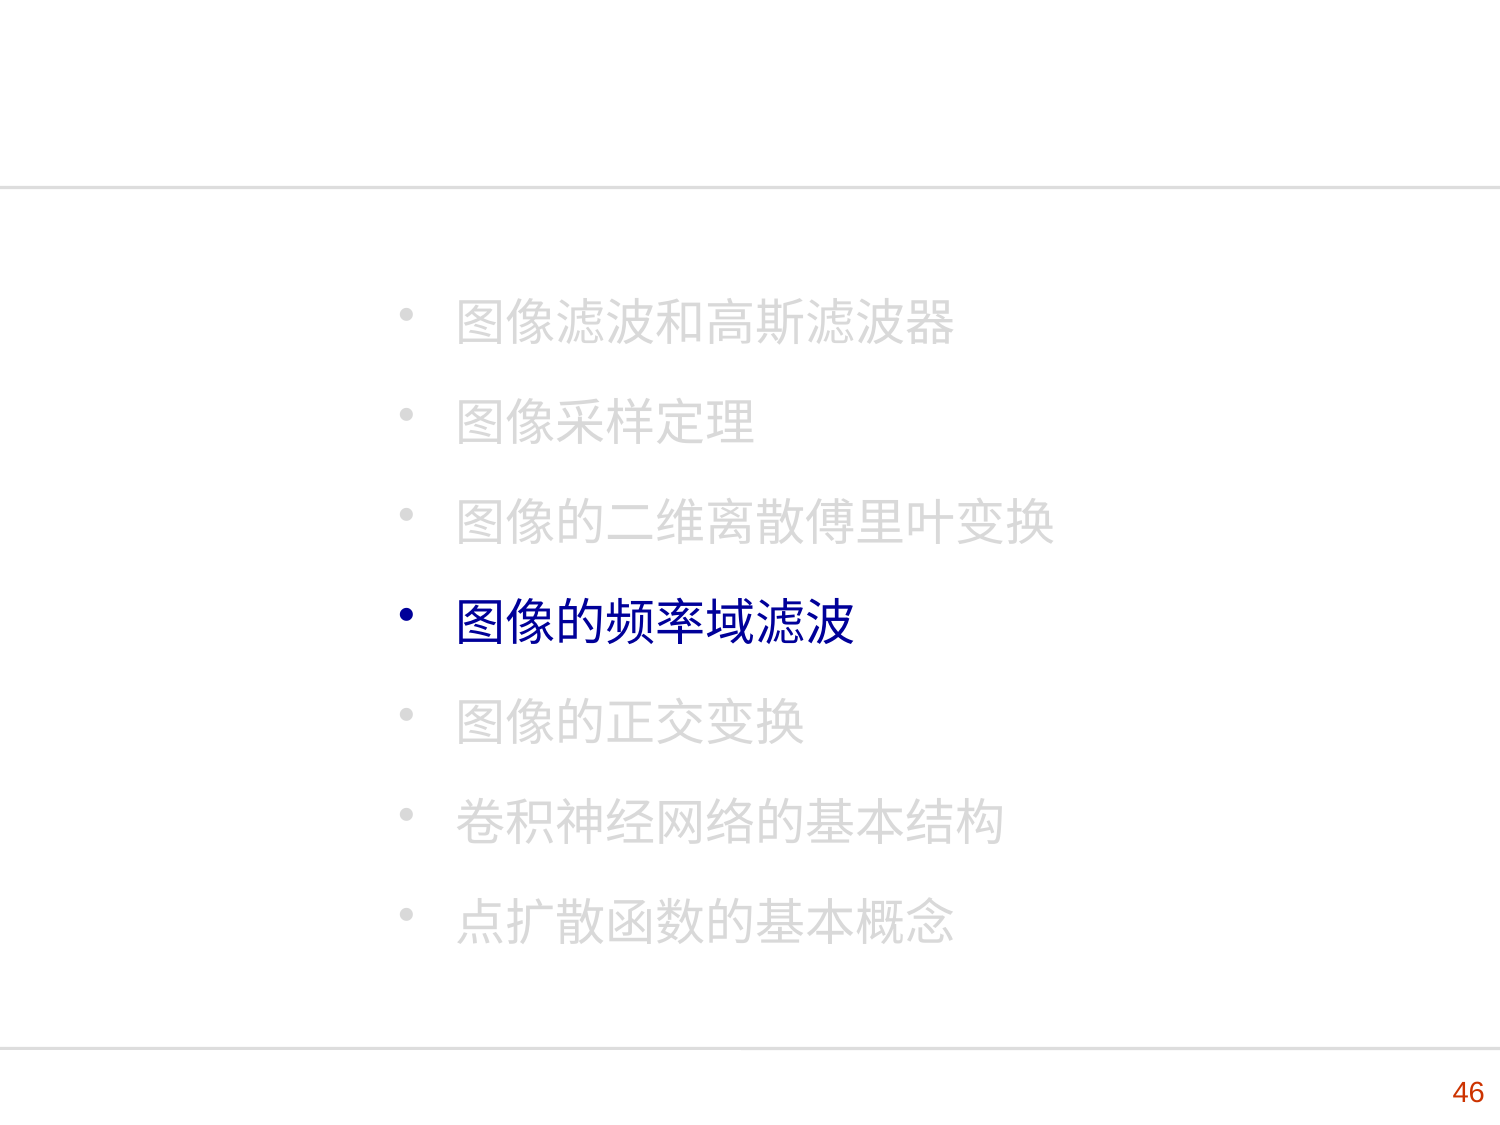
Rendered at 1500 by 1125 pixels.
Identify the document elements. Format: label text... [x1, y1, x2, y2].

list 图像滤波和高斯滤波器 图像采样定理 图像的二维离散傅里叶变换 图像的频率域滤波 图像的正交变换 卷积神经网络的基本结构 点扩散函数的基本概念 [383, 252, 1211, 845]
slide_number 46 [1149, 1065, 1500, 1104]
